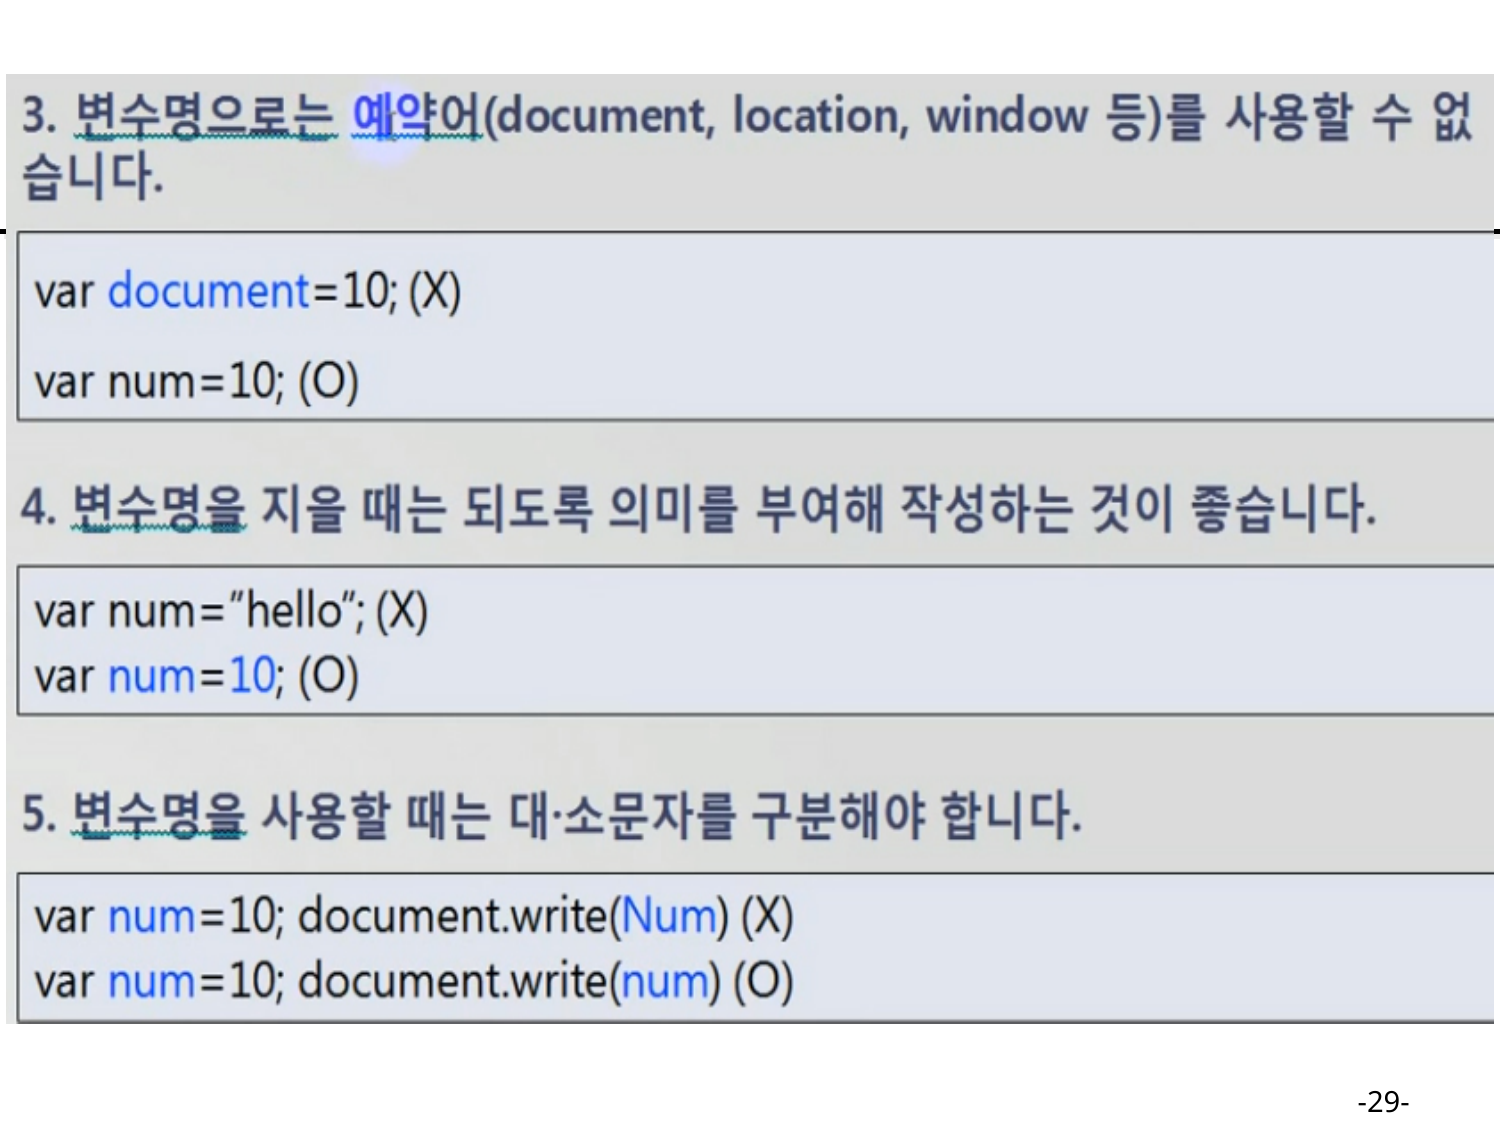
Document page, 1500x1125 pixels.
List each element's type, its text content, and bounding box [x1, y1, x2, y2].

slide_number -29- [1074, 1075, 1425, 1125]
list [6, 74, 1494, 1024]
